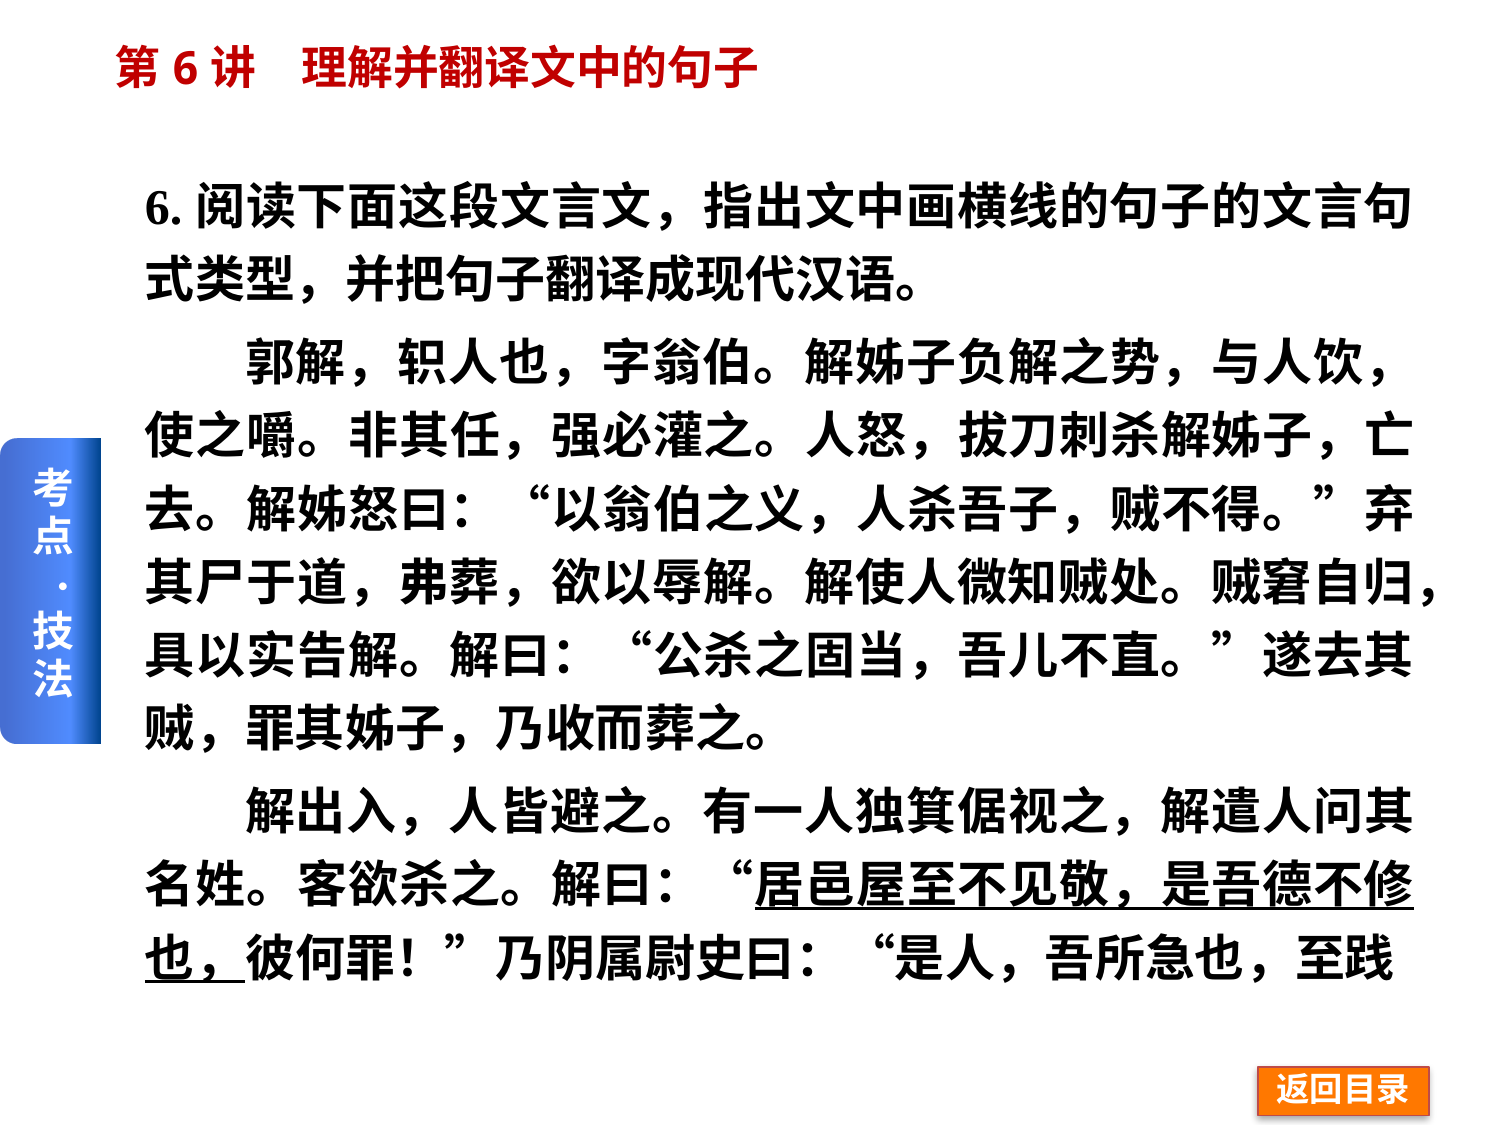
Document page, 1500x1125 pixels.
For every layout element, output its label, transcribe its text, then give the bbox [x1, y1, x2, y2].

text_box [0, 438, 101, 764]
text_box 第6讲 理解并翻译文中的句子 [100, 27, 1199, 106]
text_box 返回目录 [1257, 1066, 1430, 1116]
list 6.阅读下面这段文言文，指出文中画横线的句子的文言句式类型，并把句子翻译成现代汉语。 郭解，轵人也，字翁伯。解姊子负解之势，与人饮，使之嚼。非其任，强必灌之。人怒，拔刀刺杀解姊子，亡去。解姊怒曰：“以翁伯之义，人杀吾子，贼不得。”弃其尸于道，弗葬，欲以辱解。解使人微知贼处。贼窘自归，具以实告解。解曰：“公杀之固当，吾儿不直。”遂去其贼，罪其姊子，乃收而葬之。 解出入，人皆避之。有一人独箕倨视之，解遣人问其名姓。客欲杀之。解曰：“居邑屋至不见敬，是吾德不修也，彼何罪！”乃阴属尉史曰：“是人，吾所急也，至践 [129, 153, 1430, 1040]
